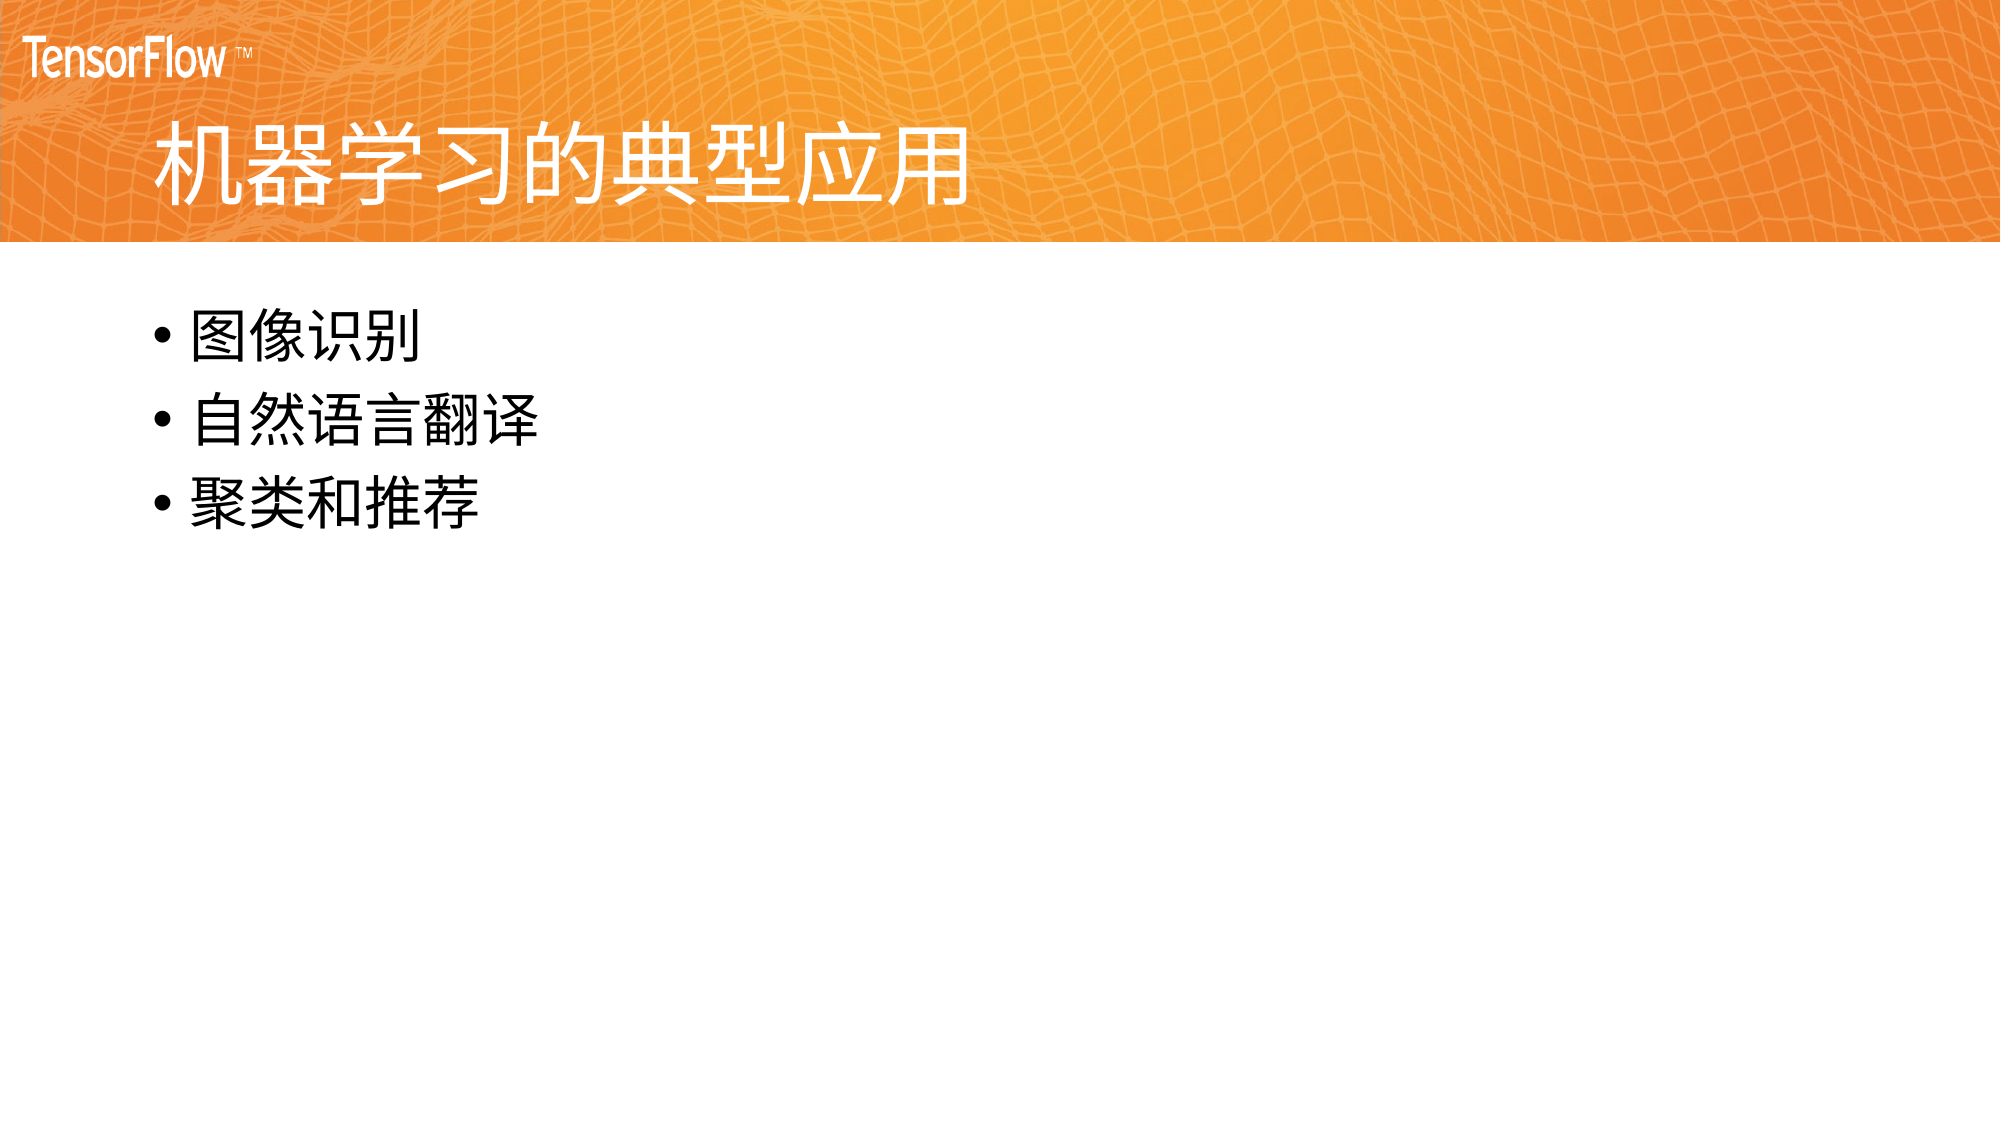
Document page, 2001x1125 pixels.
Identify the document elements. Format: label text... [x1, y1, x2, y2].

list 图像识别 自然语言翻译 聚类和推荐 [137, 299, 1863, 1014]
picture [0, 0, 2001, 1125]
title 机器学习的典型应用 [137, 59, 1863, 278]
